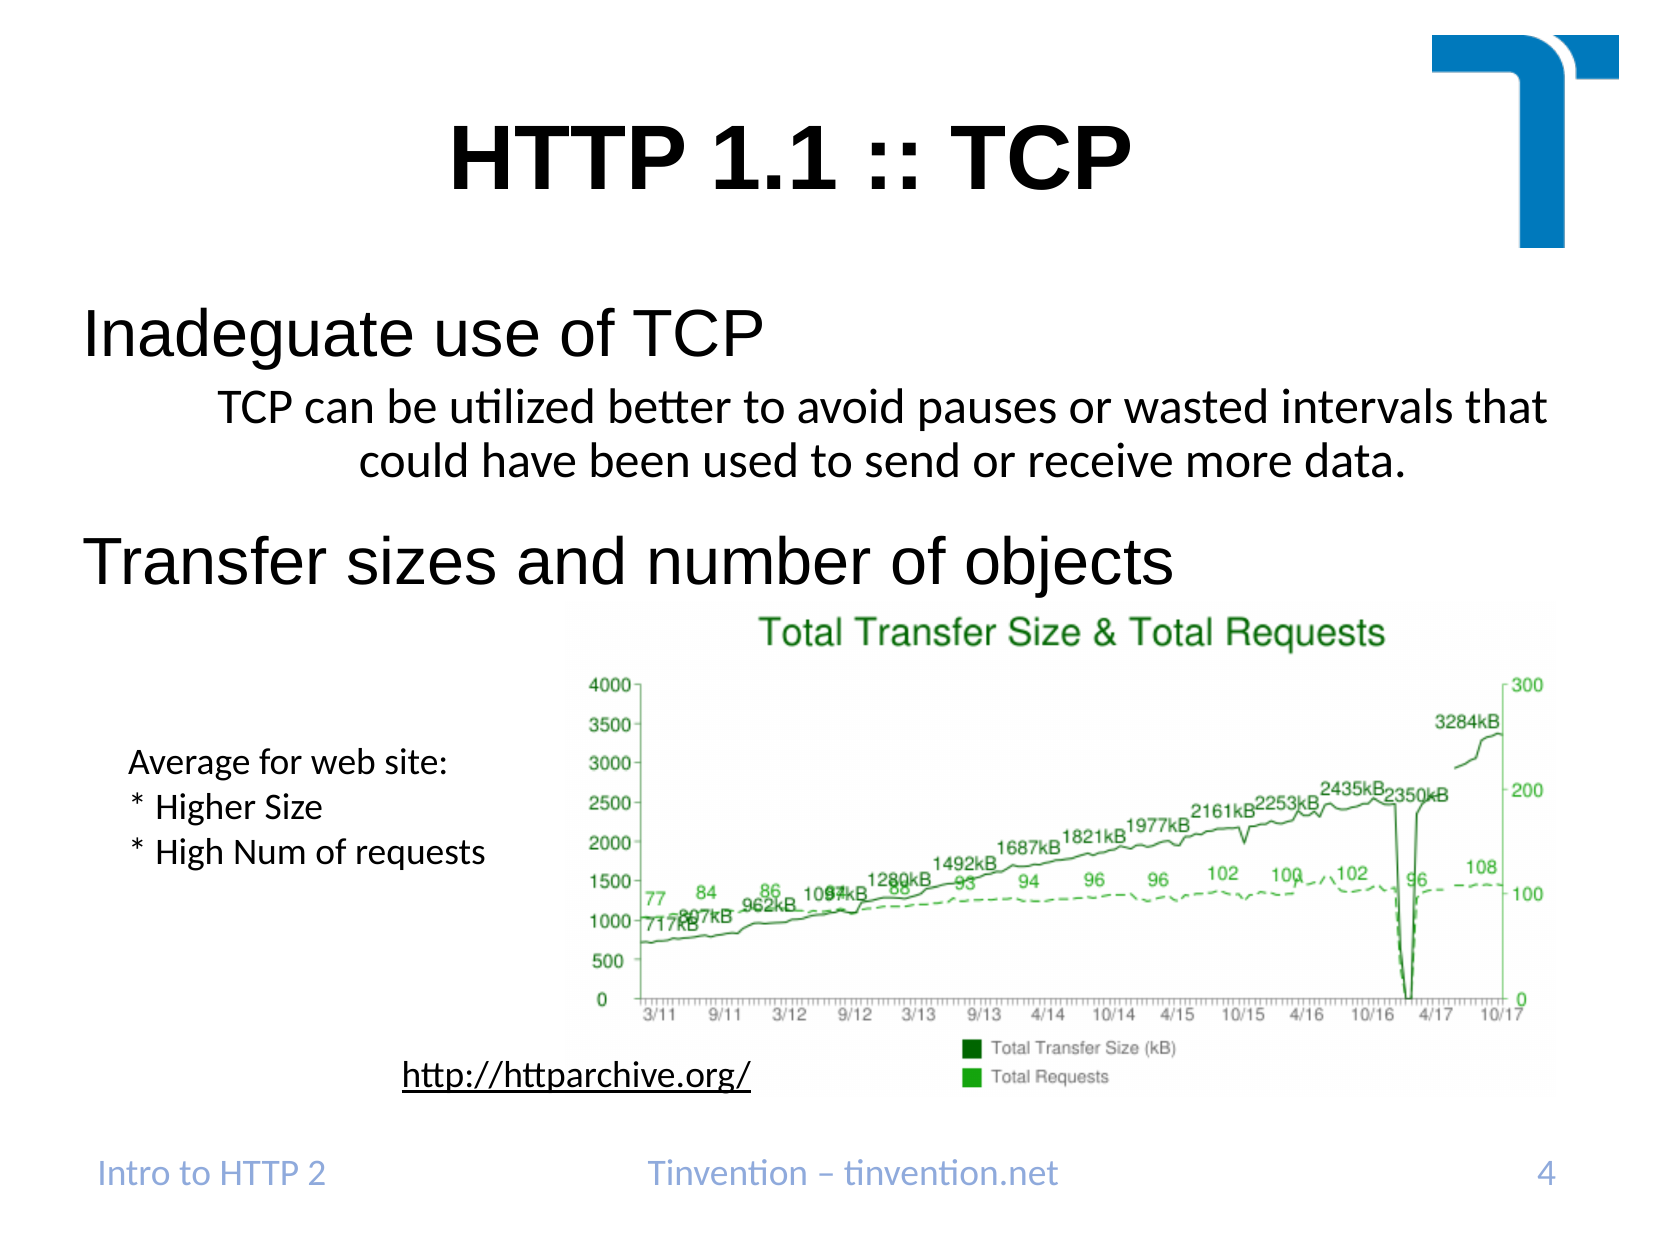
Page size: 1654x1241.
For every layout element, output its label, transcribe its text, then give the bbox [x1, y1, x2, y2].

picture [565, 601, 1556, 1097]
list Inadeguate use of TCP TCP can be utilized better to avoid pauses or wasted intervals that could have been used to send or receive more data. Transfer sizes and number of objects [82, 290, 1571, 1010]
title HTTP 1.1 :: TCP [82, 49, 1500, 257]
text_box Average for web site: * Higher Size * High Num of requests [113, 729, 508, 880]
text_box http://httparchive.org/ [386, 1042, 985, 1103]
picture [1432, 35, 1619, 248]
